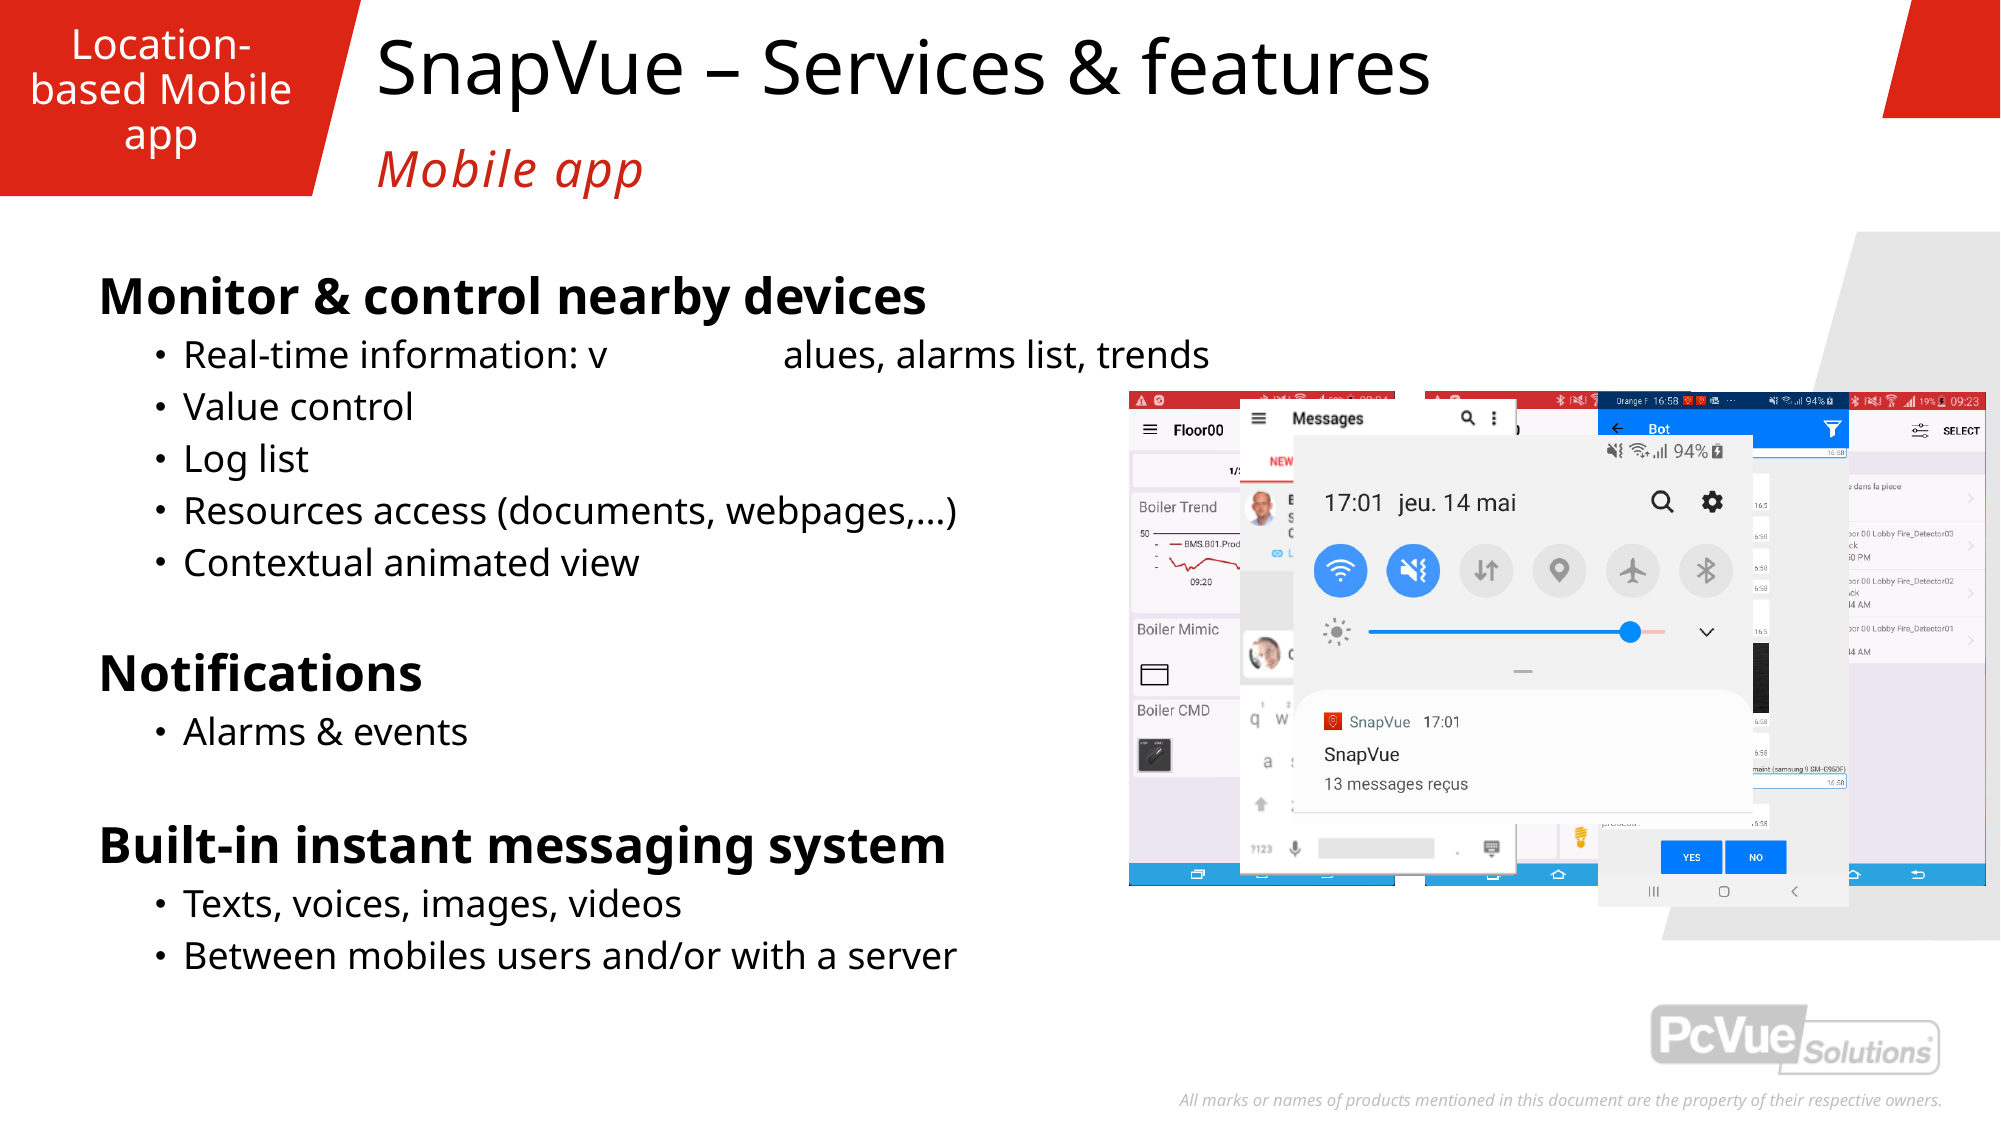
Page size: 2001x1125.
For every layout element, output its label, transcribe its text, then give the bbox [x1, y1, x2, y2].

list Mobile app [362, 137, 1906, 220]
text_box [1129, 391, 1986, 886]
list SnapVue – Services & features [362, 0, 1906, 119]
picture [1240, 392, 1849, 907]
text_box Monitor & control nearby devices Real-time information: v alues, alarms list, trends Value control Log list Resources access (documents, webpages,…) Contextual animated view Notifications Alarms & events Built-in instant messaging system Texts, voices, images, videos Between mobiles users and/or with a server [84, 264, 1471, 1013]
title Location-based Mobile app [0, 31, 323, 150]
